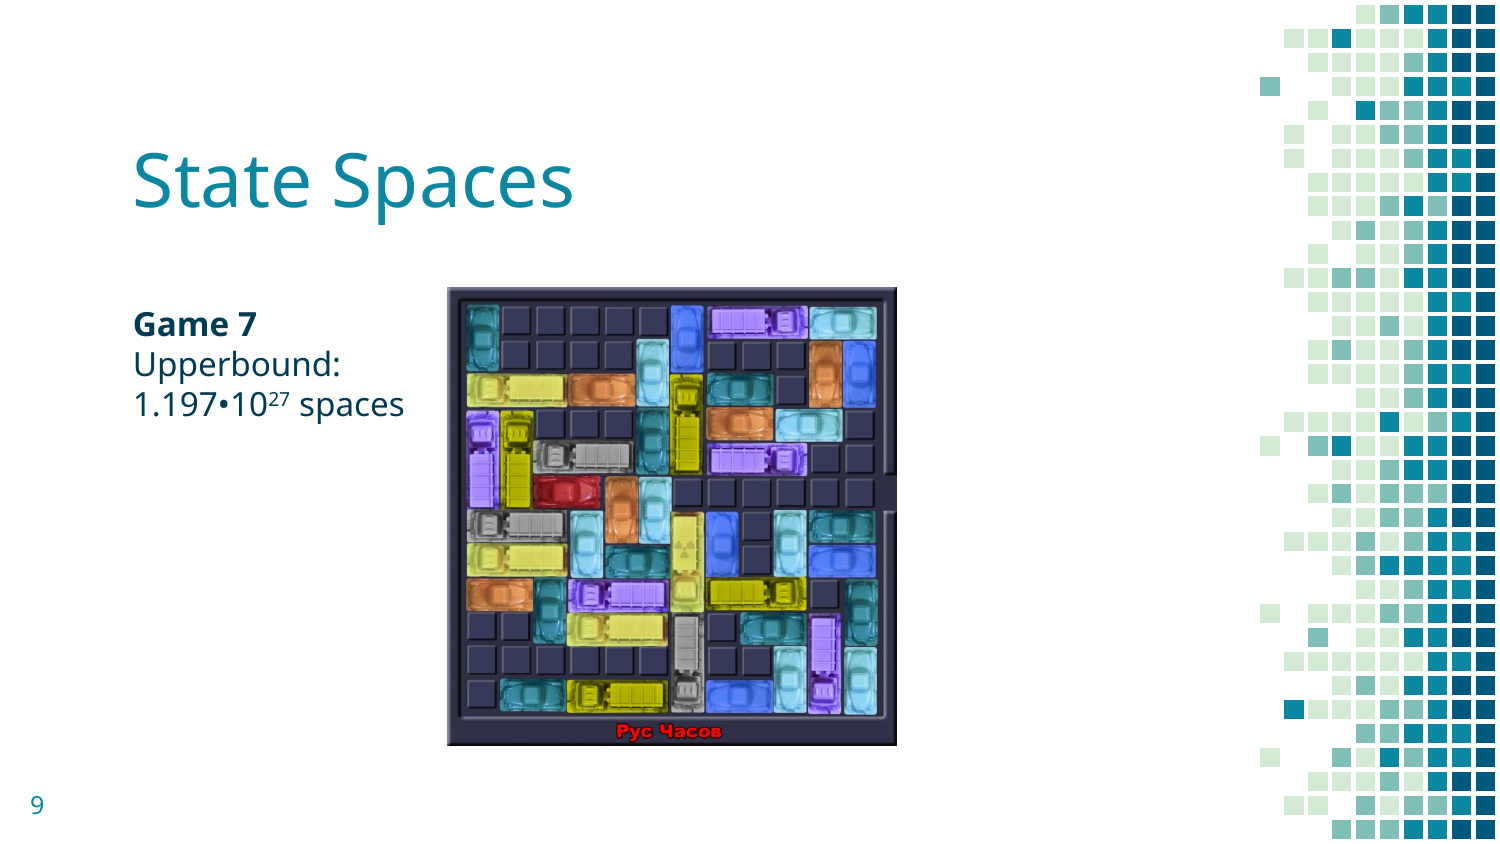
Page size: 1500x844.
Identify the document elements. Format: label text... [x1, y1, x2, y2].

title State Spaces [117, 97, 1227, 238]
list Game 7 Upperbound: 1.197•1027 spaces [117, 287, 476, 796]
slide_number 9 [15, 774, 105, 839]
picture [447, 287, 898, 746]
